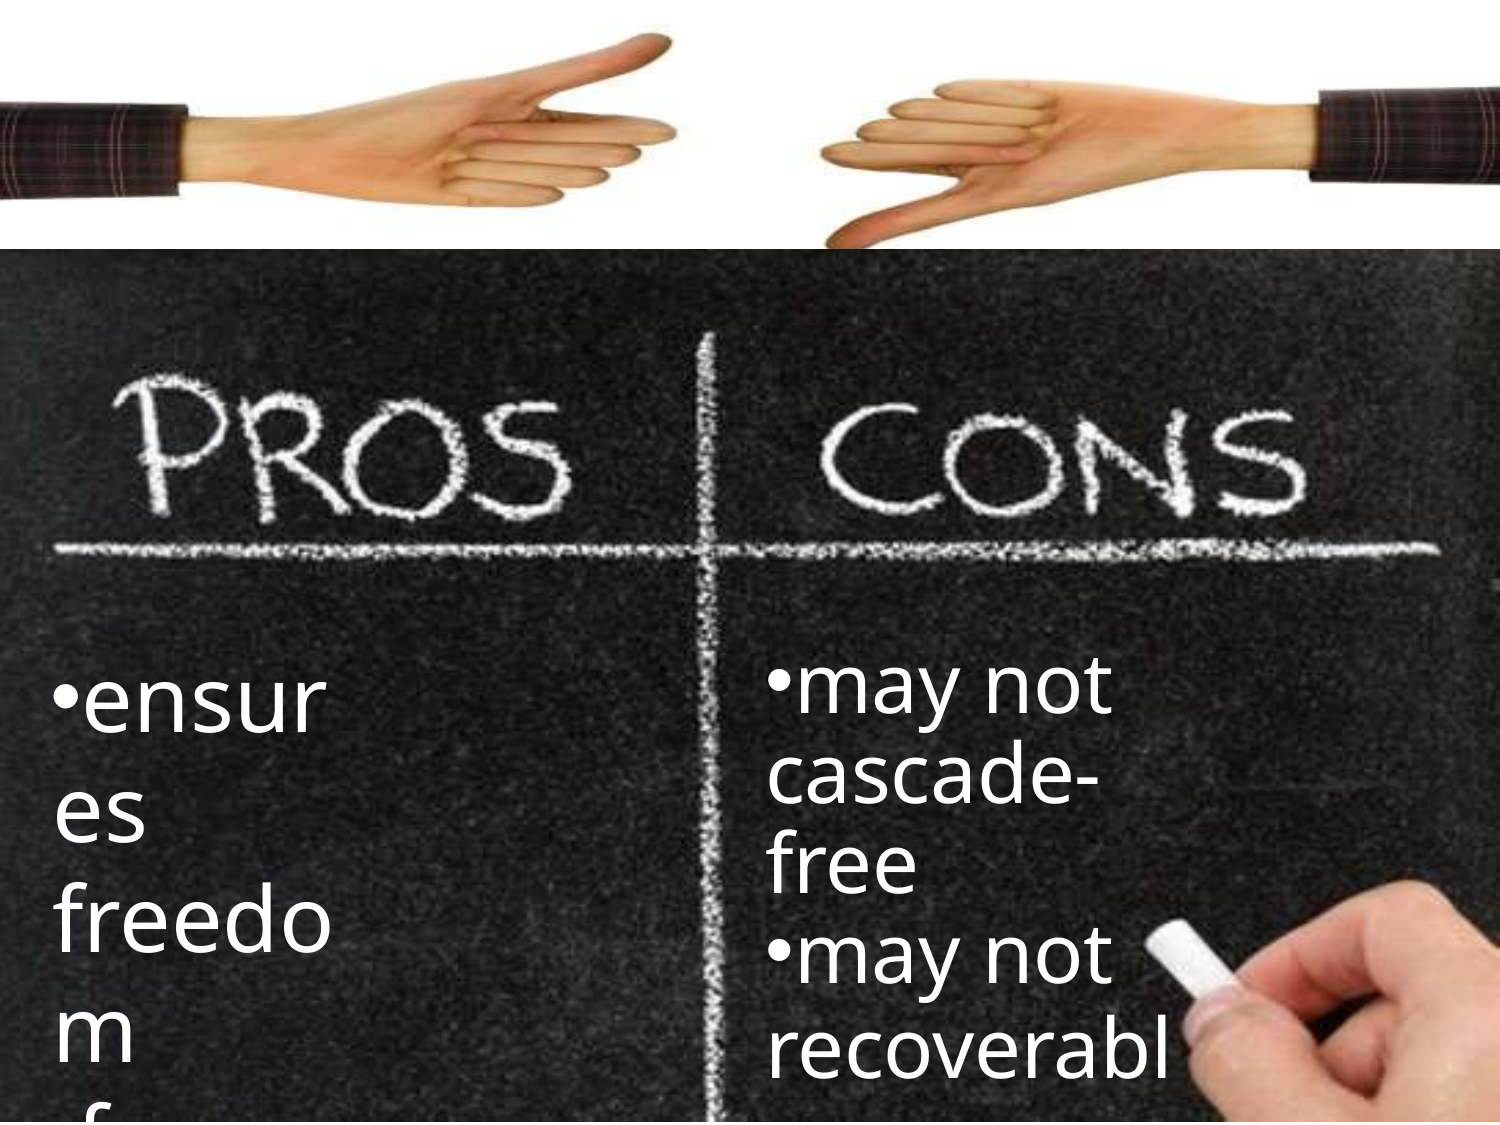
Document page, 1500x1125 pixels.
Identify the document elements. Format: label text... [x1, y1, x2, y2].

text_box [0, 249, 1500, 1122]
text_box may not cascade-free may not recoverable. [762, 632, 1182, 1125]
text_box ensures freedom from deadlock [50, 638, 626, 1125]
text_box [0, 0, 1500, 249]
